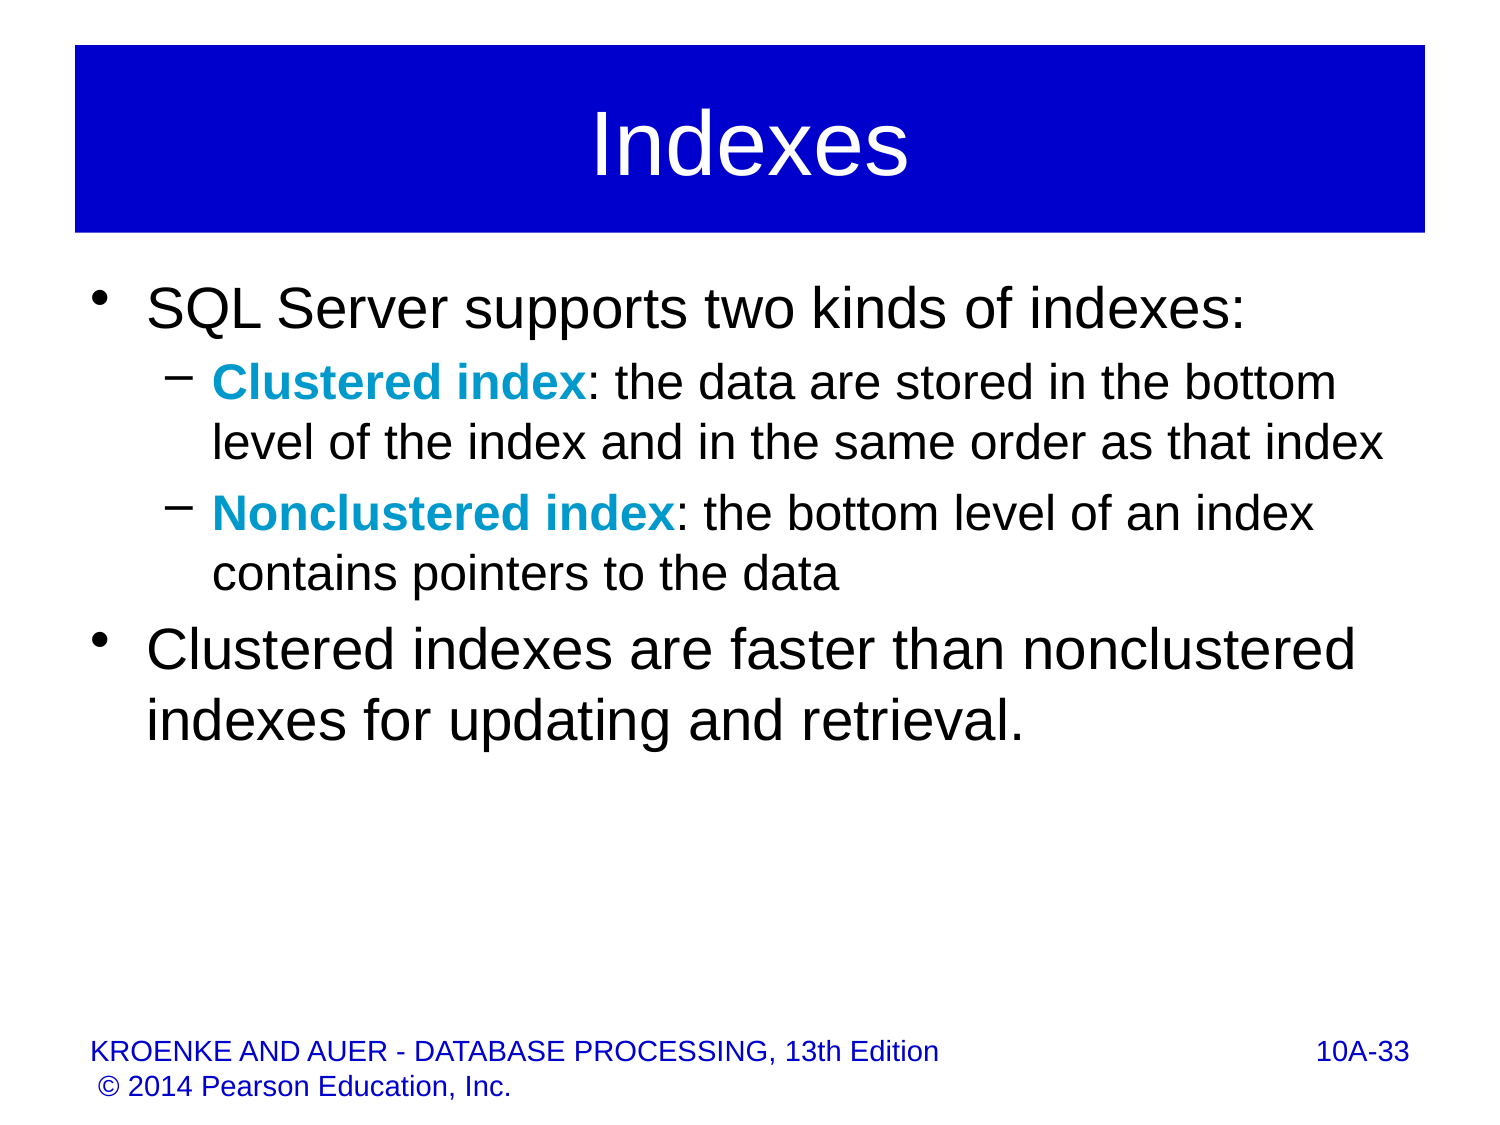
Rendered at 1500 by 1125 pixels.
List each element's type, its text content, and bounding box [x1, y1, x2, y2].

footer KROENKE AND AUER - DATABASE PROCESSING, 13th Edition © 2014 Pearson Education, Inc. [74, 1024, 963, 1104]
title Indexes [75, 45, 1425, 233]
list SQL Server supports two kinds of indexes: Clustered index: the data are stored in the bottom level of the index and in the same order as that index Nonclustered index: the bottom level of an index contains pointers to the data Clustered indexes are faster than nonclustered indexes for updating and retrieval. [75, 262, 1425, 1005]
slide_number 10A-33 [1074, 1024, 1426, 1103]
